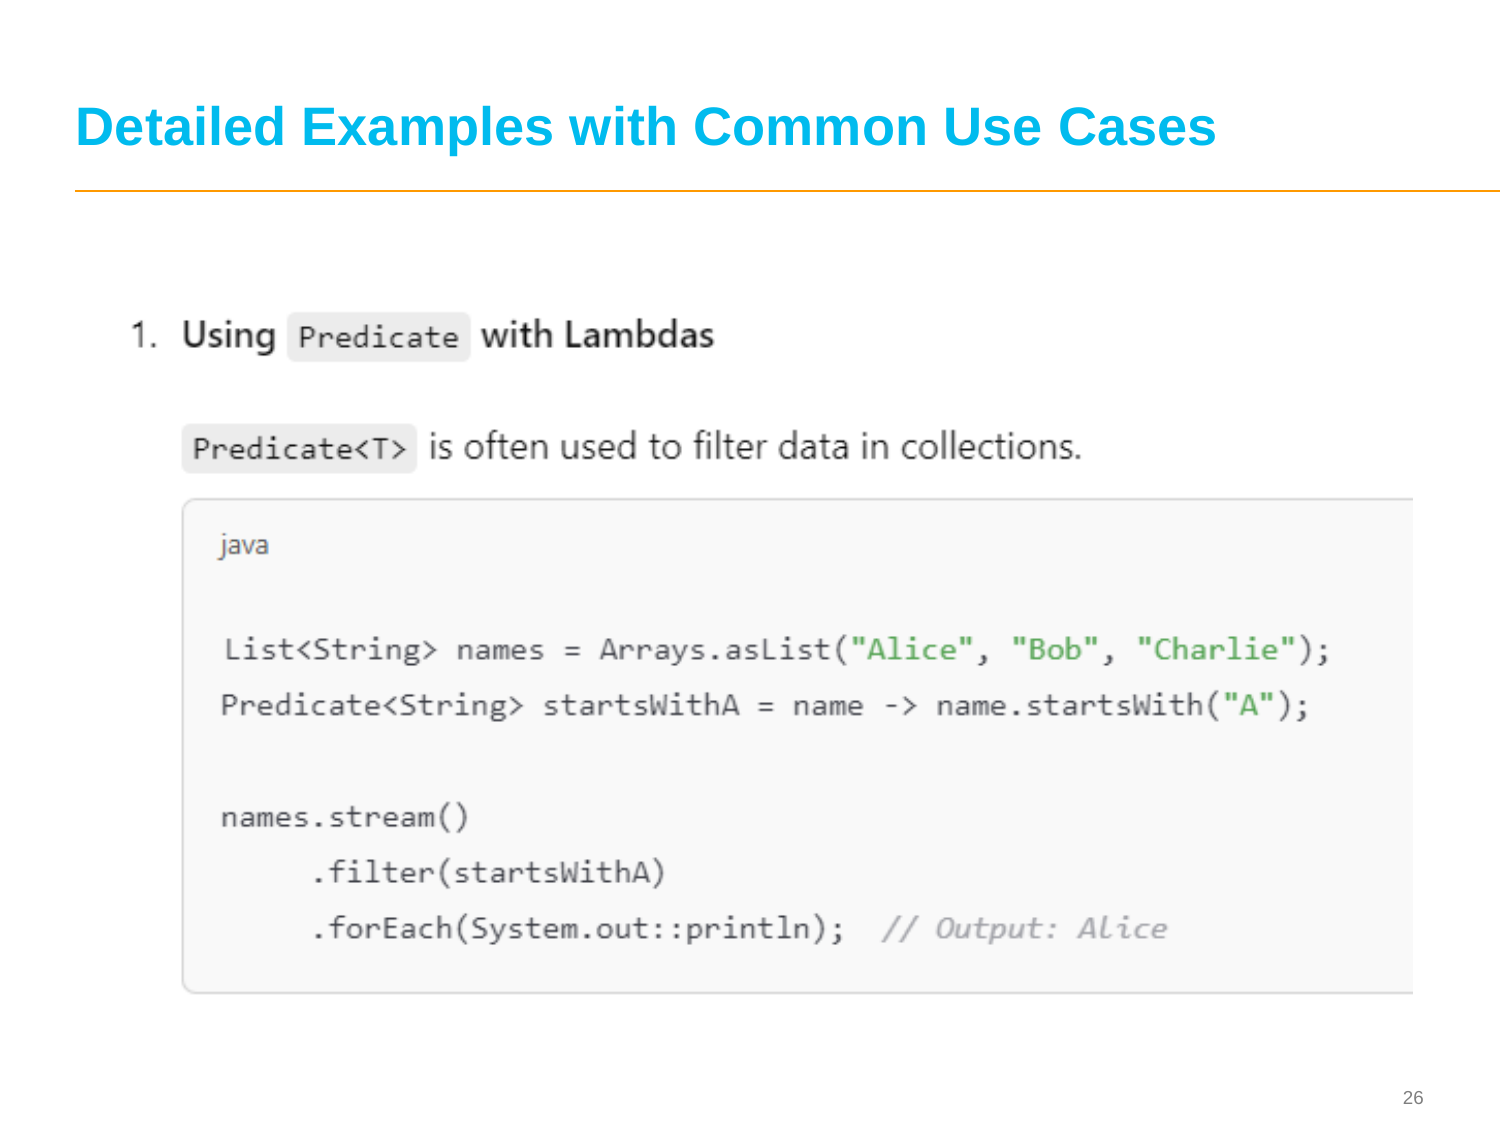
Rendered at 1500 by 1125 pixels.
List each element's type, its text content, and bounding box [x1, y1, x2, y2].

picture [112, 290, 1413, 1010]
title Detailed Examples with Common Use Cases [75, 27, 1422, 157]
